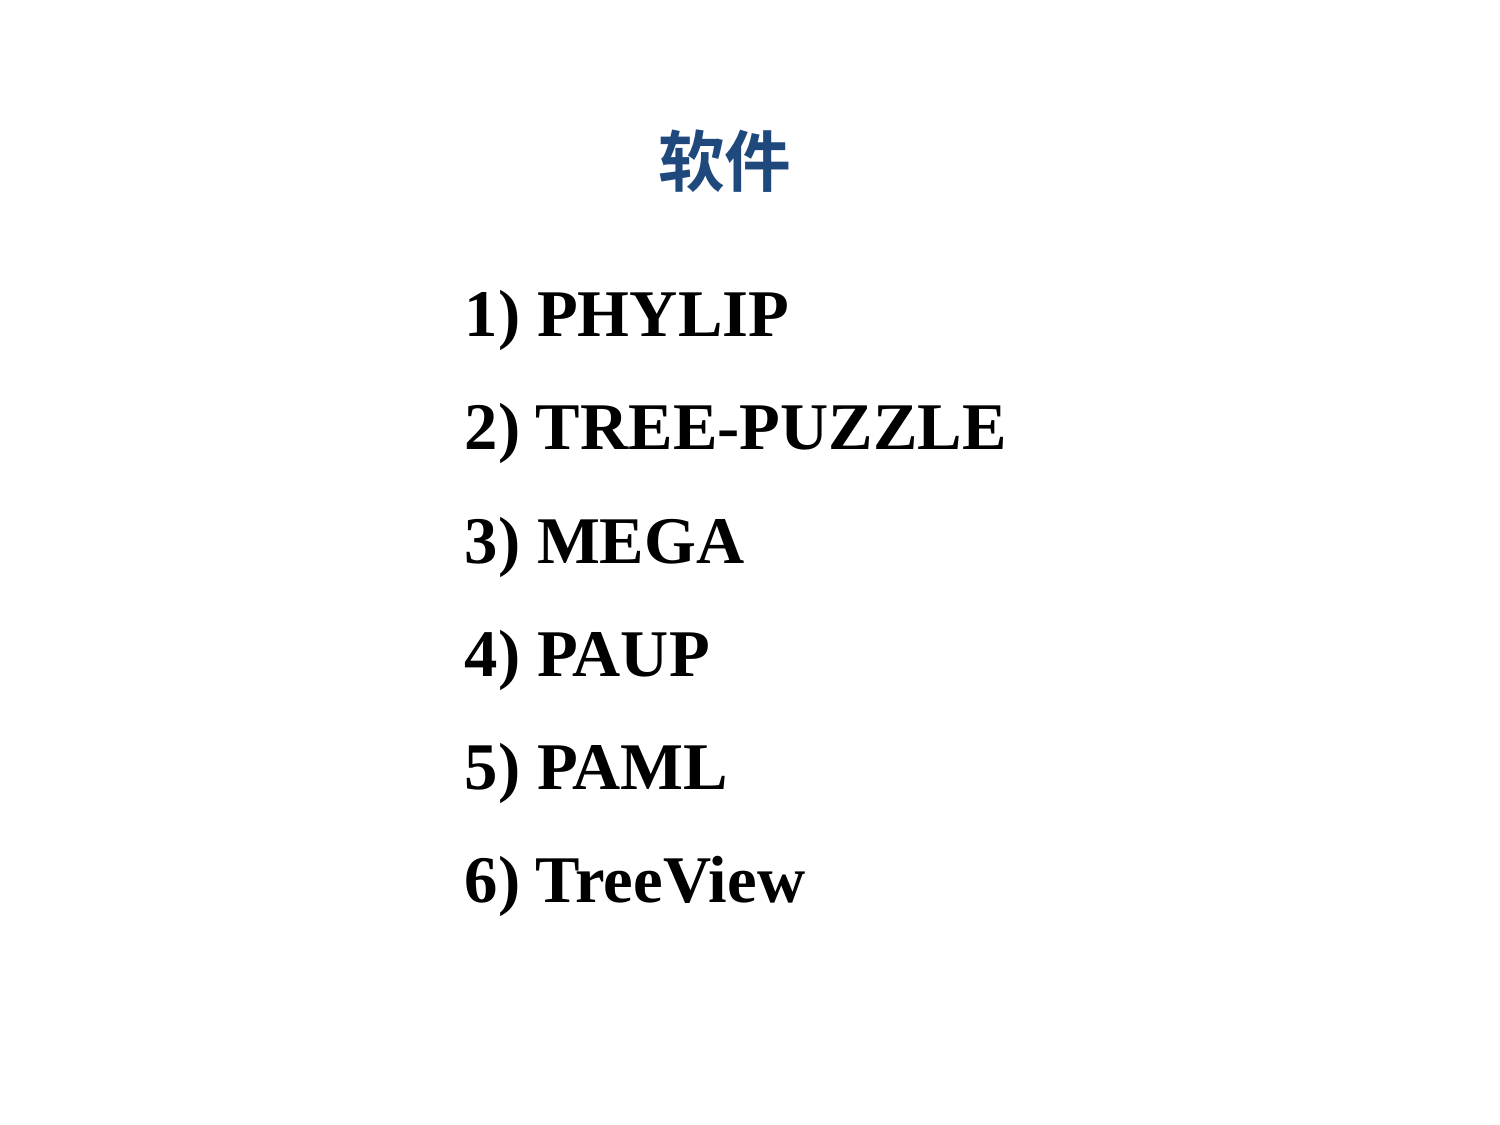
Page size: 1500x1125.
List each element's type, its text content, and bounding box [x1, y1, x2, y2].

text_box 软件 [437, 112, 1013, 208]
text_box 1) PHYLIP 2) TREE-PUZZLE 3) MEGA 4) PAUP 5) PAML 6) TreeView [450, 262, 1100, 924]
